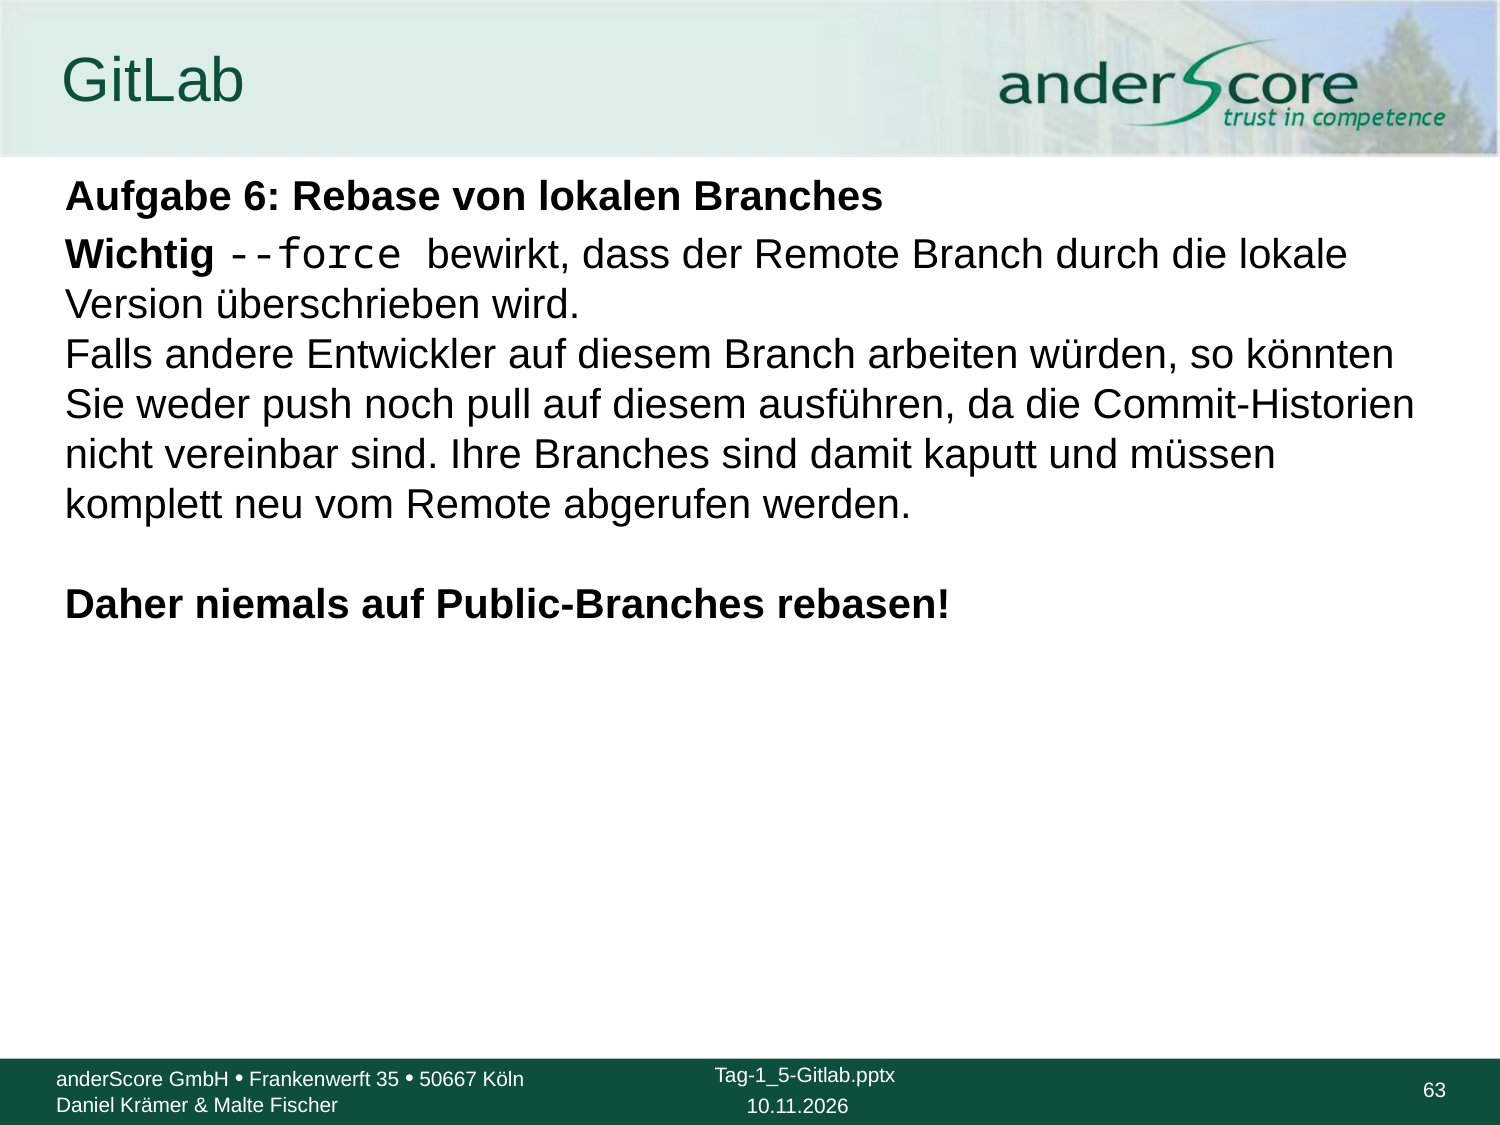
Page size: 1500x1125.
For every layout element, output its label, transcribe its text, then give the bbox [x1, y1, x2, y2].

list Aufgabe 6: Rebase von lokalen Branches Wichtig --force bewirkt, dass der Remote Branch durch die lokale Version überschrieben wird. Falls andere Entwickler auf diesem Branch arbeiten würden, so könnten Sie weder push noch pull auf diesem ausführen, da die Commit-Historien nicht vereinbar sind. Ihre Branches sind damit kaputt und müssen komplett neu vom Remote abgerufen werden. Daher niemals auf Public-Branches rebasen! [49, 160, 1447, 1047]
picture [0, 0, 1500, 157]
title GitLab [46, 23, 975, 140]
